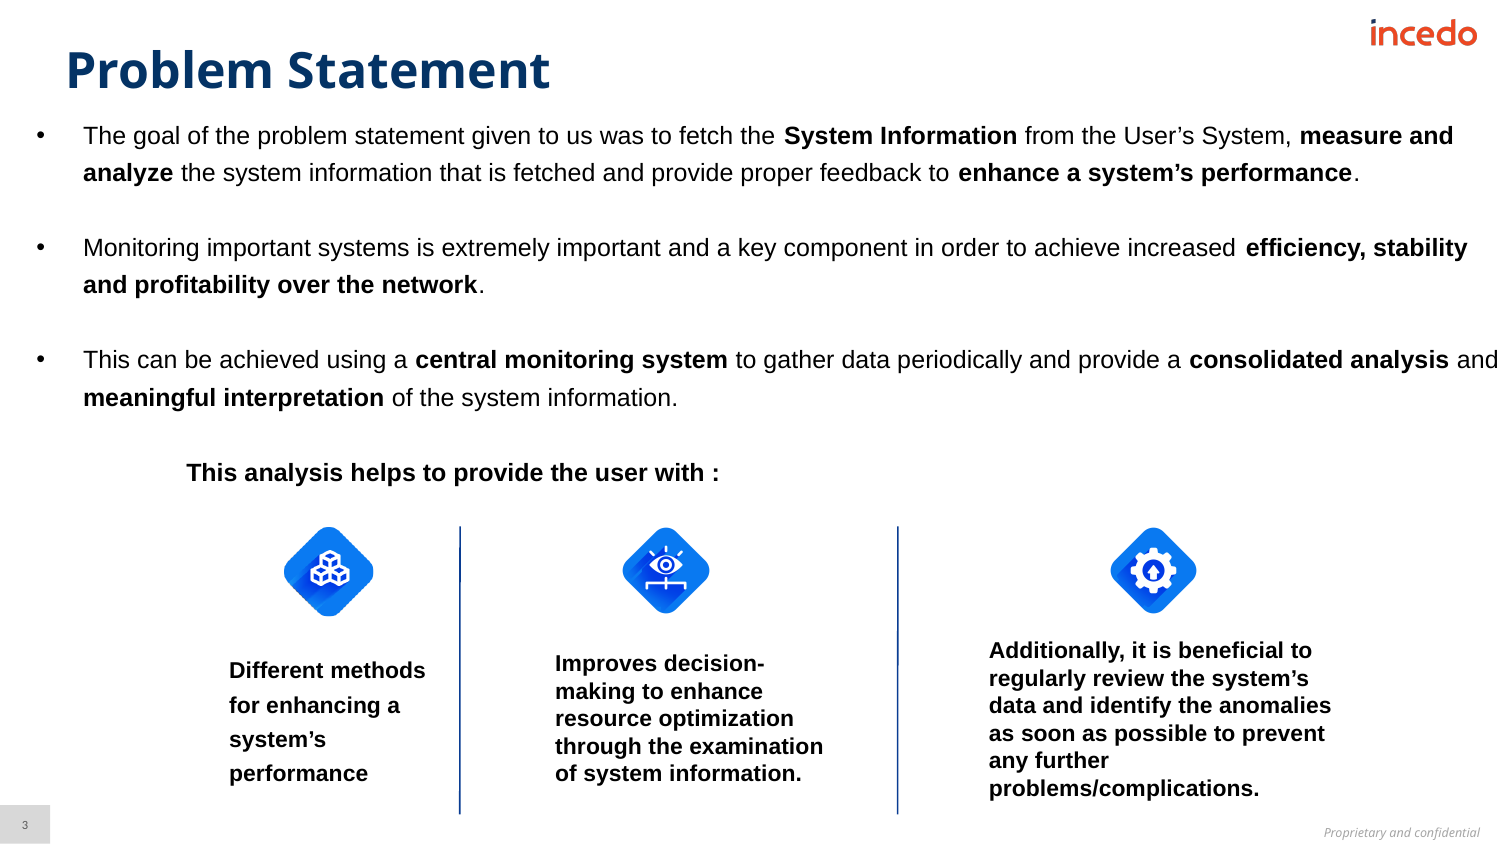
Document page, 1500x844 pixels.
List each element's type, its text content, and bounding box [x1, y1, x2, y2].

picture [621, 526, 711, 616]
text_box The goal of the problem statement given to us was to fetch the System Information from the User’s System, measure and analyze the system information that is fetched and provide proper feedback to enhance a system’s performance. Monitoring important systems is extremely important and a key component in order to achieve increased efficiency, stability and profitability over the network. This can be achieved using a central monitoring system to gather data periodically and provide a consolidated analysis and meaningful interpretation of the system information. This analysis helps to provide the user with : [21, 97, 1500, 831]
picture [1108, 526, 1198, 616]
picture [1363, 13, 1485, 51]
text_box Improves decision-making to enhance resource optimization through the examination of system information. [540, 648, 854, 823]
title Problem Statement [50, 23, 1251, 98]
picture [283, 526, 375, 618]
text_box Different methods for enhancing a system’s performance [214, 649, 460, 823]
slide_number 3 [0, 805, 51, 844]
text_box Additionally, it is beneficial to regularly review the system’s data and identify the anomalies as soon as possible to prevent any further problems/complications. [973, 636, 1366, 810]
